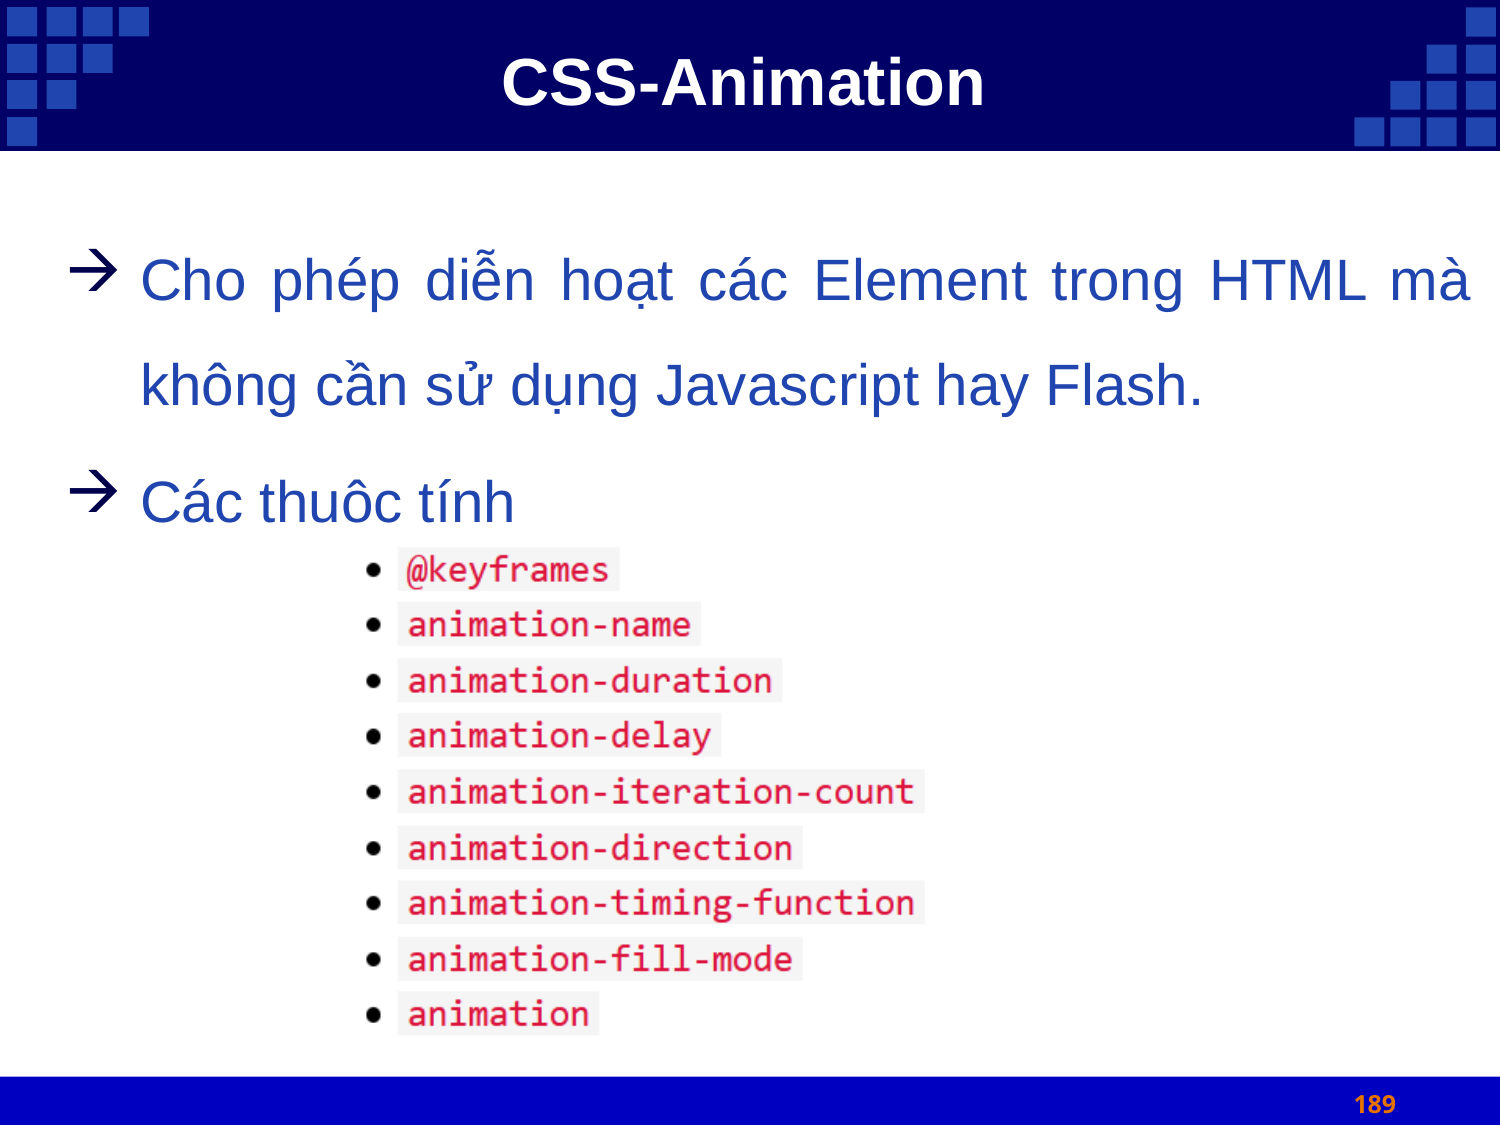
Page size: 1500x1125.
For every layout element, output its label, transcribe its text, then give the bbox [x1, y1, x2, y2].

title CSS-Animation [137, 32, 1350, 125]
picture [337, 523, 1084, 1059]
slide_number 189 [1324, 1080, 1426, 1125]
text_box Cho phép diễn hoạt các Element trong HTML mà không cần sử dụng Javascript hay Flash. Các thuộc tính [49, 200, 1488, 1061]
